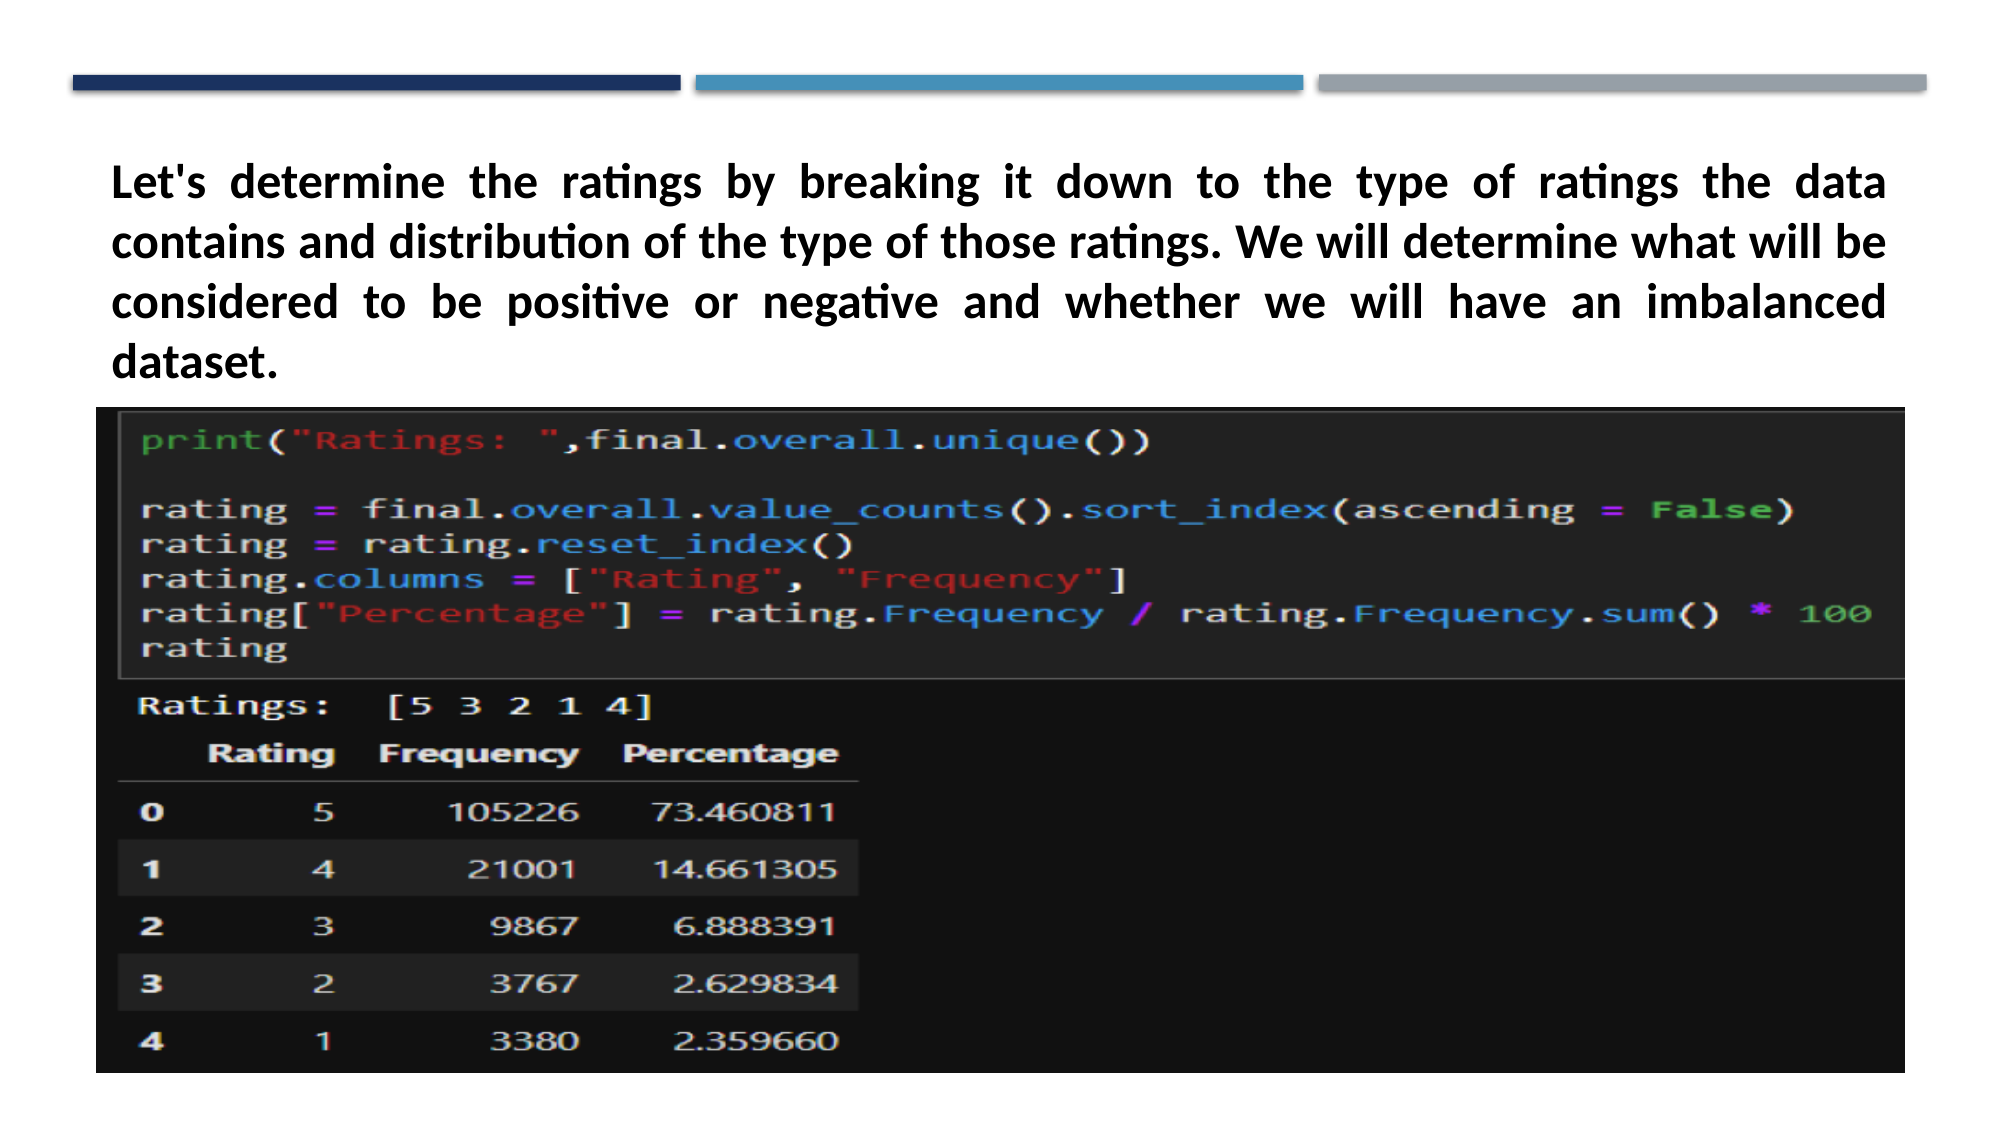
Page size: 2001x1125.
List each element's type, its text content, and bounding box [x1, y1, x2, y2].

text_box Let's determine the ratings by breaking it down to the type of ratings the data contains and distribution of the type of those ratings. We will determine what will be considered to be positive or negative and whether we will have an imbalanced dataset. [96, 141, 1904, 396]
picture [95, 406, 1906, 1073]
